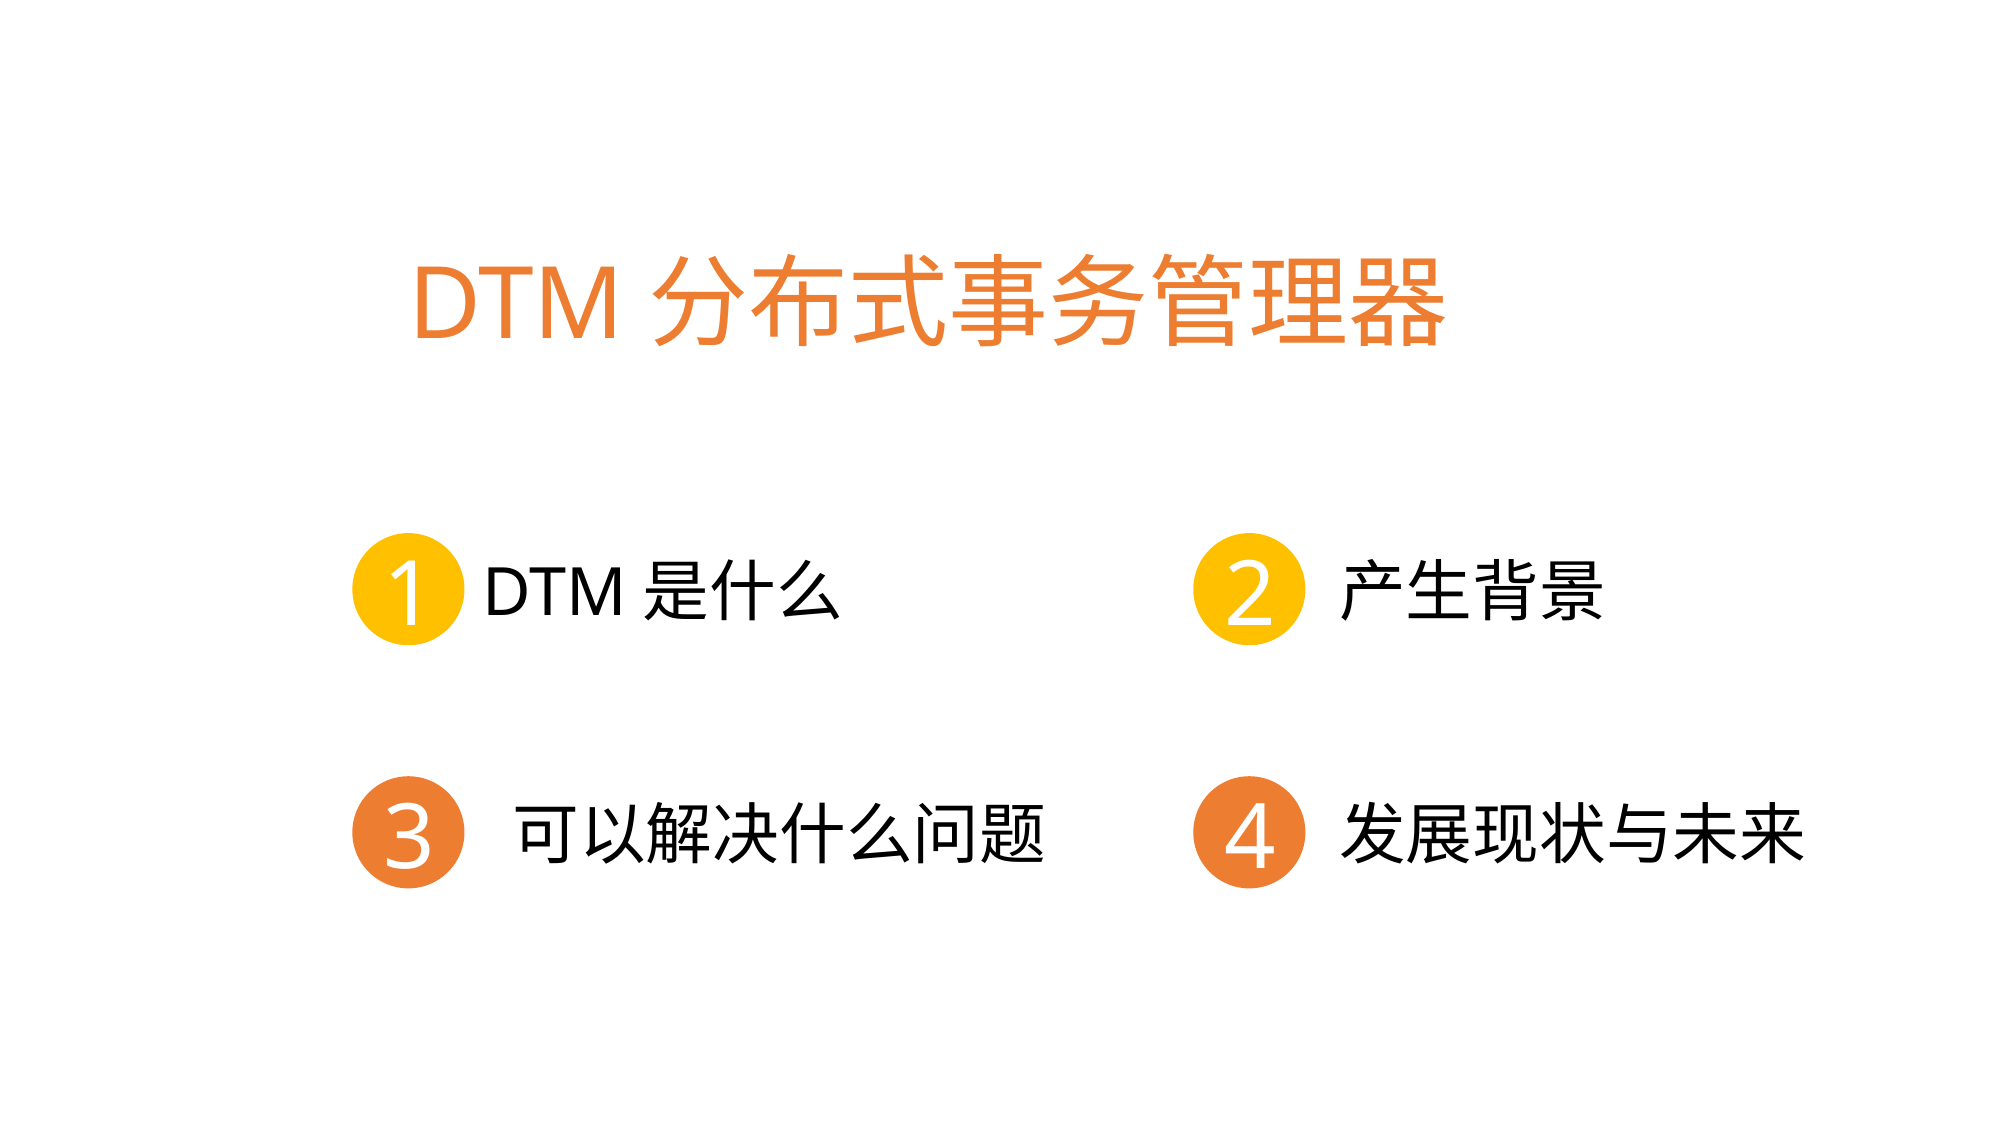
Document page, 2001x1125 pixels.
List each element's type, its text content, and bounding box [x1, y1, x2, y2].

text_box 产生背景 [1324, 541, 1622, 636]
text_box DTM分布式事务管理器 [393, 230, 1464, 366]
text_box 3 [351, 775, 466, 890]
text_box 发展现状与未来 [1324, 784, 1822, 879]
text_box 4 [1192, 775, 1307, 890]
text_box DTM是什么 [467, 541, 858, 636]
text_box 1 [351, 532, 466, 647]
text_box 可以解决什么问题 [497, 784, 1062, 879]
text_box 2 [1192, 532, 1307, 647]
